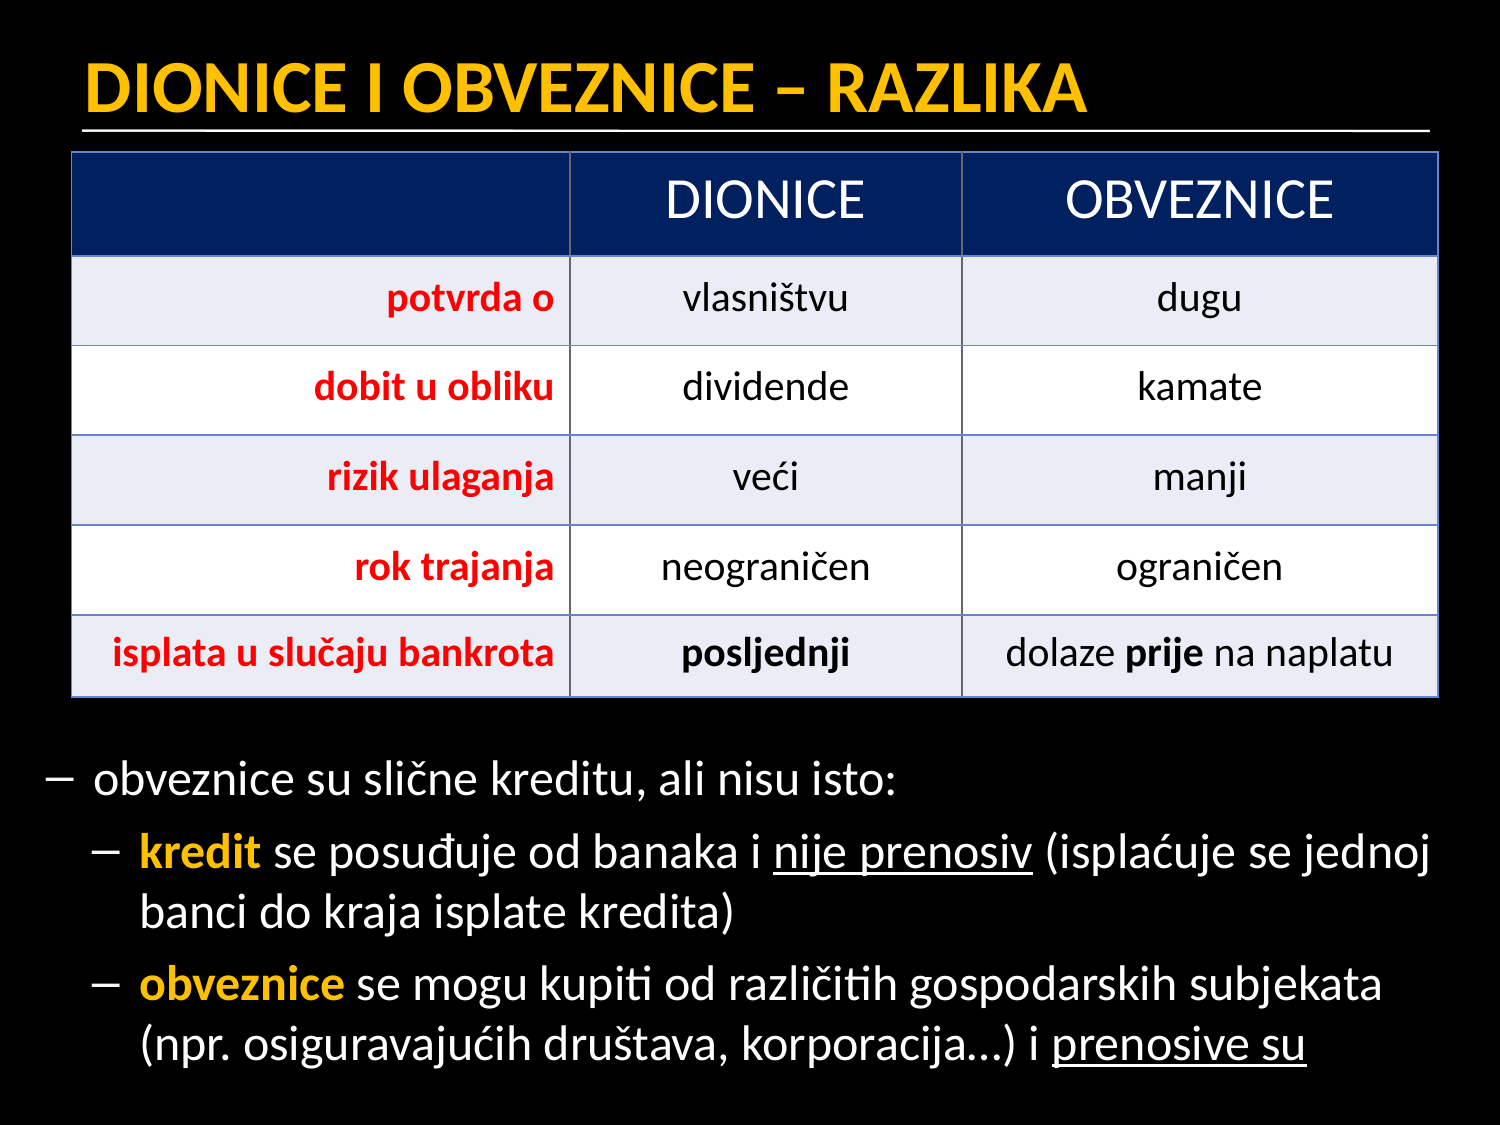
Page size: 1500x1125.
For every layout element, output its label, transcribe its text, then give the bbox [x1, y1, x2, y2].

table_header [72, 153, 569, 255]
table_cell dugu [963, 257, 1437, 345]
table_cell veći [571, 436, 961, 524]
table_cell dobit u obliku [72, 346, 569, 434]
table_header DIONICE [571, 153, 961, 255]
table_cell manji [963, 436, 1437, 524]
table_cell posljednji [571, 616, 961, 696]
table_cell isplata u slučaju bankrota [72, 616, 569, 696]
table_cell vlasništvu [571, 257, 961, 345]
table_cell dolaze prije na naplatu [963, 616, 1437, 696]
table_cell rok trajanja [72, 526, 569, 614]
title DIONICE I OBVEZNICE – RAZLIKA [70, 11, 1500, 155]
table_cell dividende [571, 346, 961, 434]
text_box obveznice su slične kreditu, ali nisu isto: kredit se posuđuje od banaka i nije prenosiv (isplaćuje se jednoj banci do kraja isplate kredita) obveznice se mogu kupiti od različitih gospodarskih subjekata (npr. osiguravajućih društava, korporacija…) i prenosive su [0, 738, 1500, 1067]
table_header OBVEZNICE [963, 153, 1437, 255]
table_cell neograničen [571, 526, 961, 614]
table_cell ograničen [963, 526, 1437, 614]
table_cell kamate [963, 346, 1437, 434]
table_cell potvrda o [72, 257, 569, 345]
table_cell rizik ulaganja [72, 436, 569, 524]
